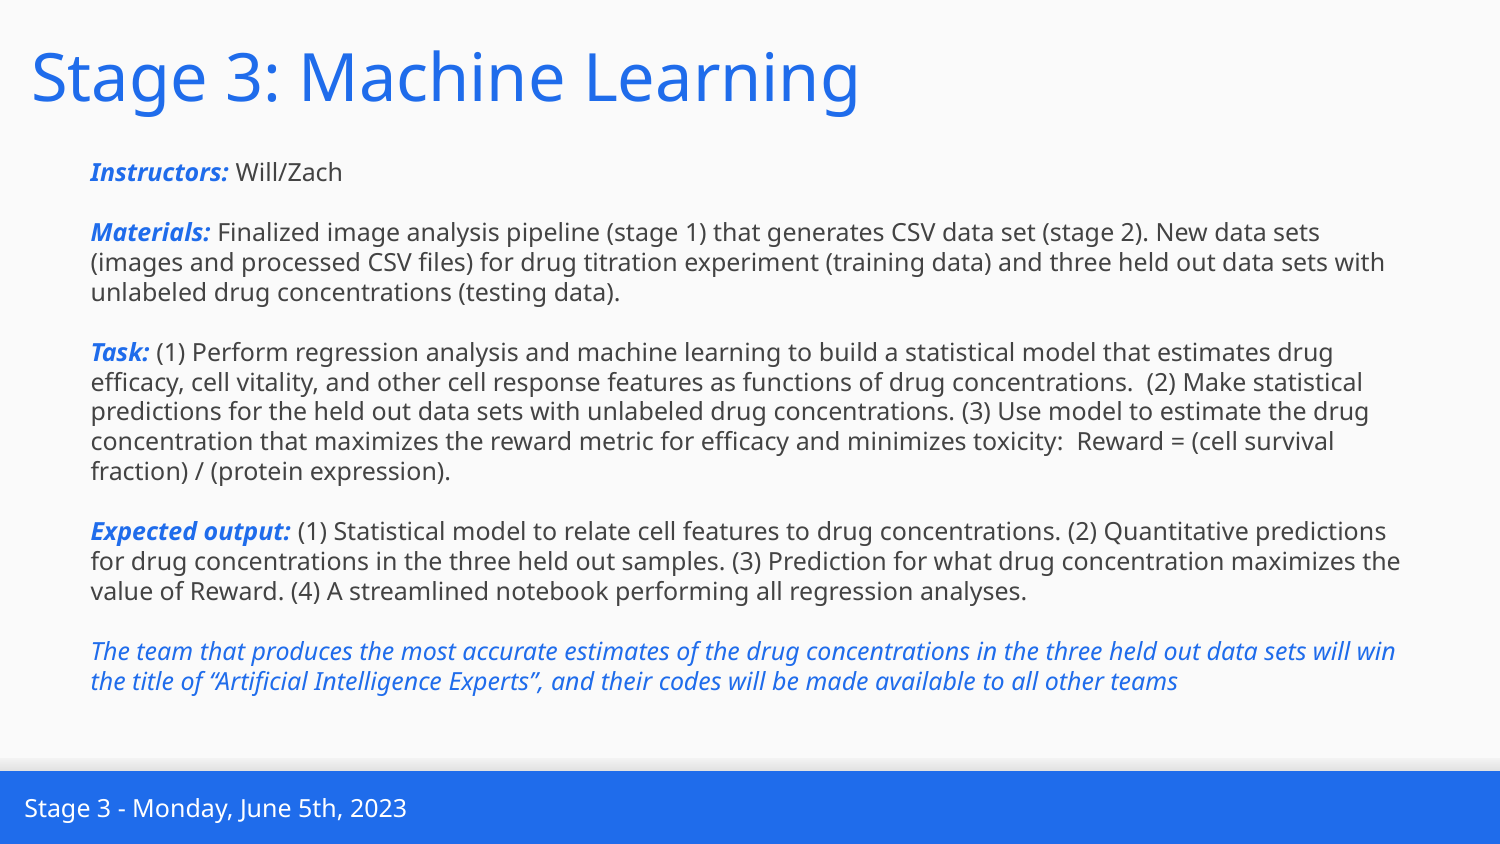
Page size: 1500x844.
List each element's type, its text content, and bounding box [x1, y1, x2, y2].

list Stage 3 - Monday, June 5th, 2023 [9, 770, 1385, 844]
title Stage 3: Machine Learning [16, 37, 1405, 112]
list Instructors: Will/Zach Materials: Finalized image analysis pipeline (stage 1) that generates CSV data set (stage 2). New data sets (images and processed CSV files) for drug titration experiment (training data) and three held out data sets with unlabeled drug concentrations (testing data). Task: (1) Perform regression analysis and machine learning to build a statistical model that estimates drug efficacy, cell vitality, and other cell response features as functions of drug concentrations. (2) Make statistical predictions for the held out data sets with unlabeled drug concentrations. (3) Use model to estimate the drug concentration that maximizes the reward metric for efficacy and minimizes toxicity: Reward = (cell survival fraction) / (protein expression). Expected output: (1) Statistical model to relate cell features to drug concentrations. (2) Quantitative predictions for drug concentrations in the three held out samples. (3) Prediction for what drug concentration maximizes the value of Reward. (4) A streamlined notebook performing all regression analyses. The team that produces the most accurate estimates of the drug concentrations in the three held out data sets will win the title of “Artificial Intelligence Experts”, and their codes will be made available to all other teams [75, 158, 1425, 723]
